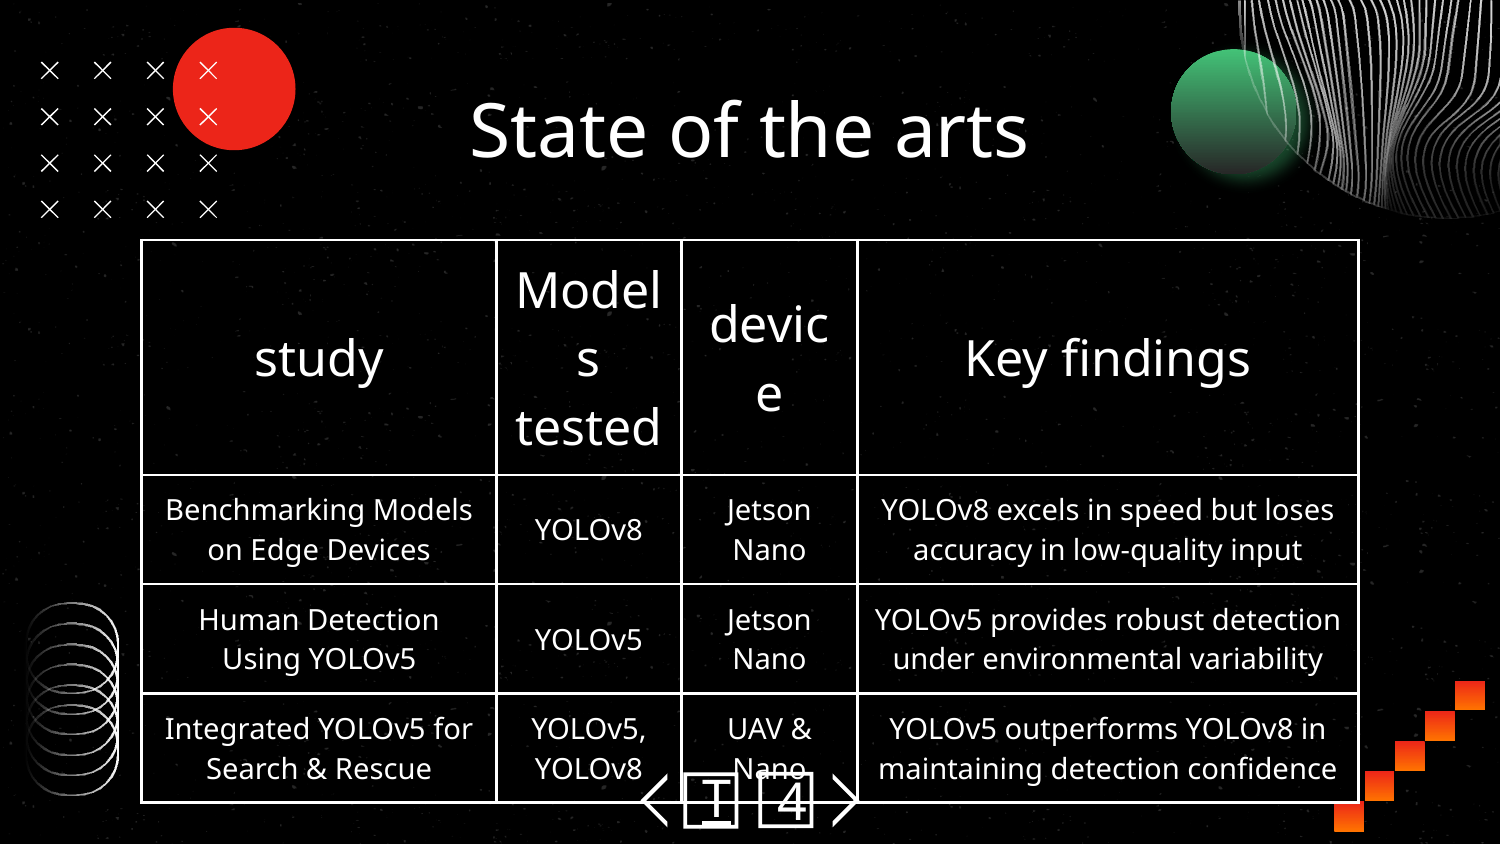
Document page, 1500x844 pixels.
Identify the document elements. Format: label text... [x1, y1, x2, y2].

table_cell Jetson Nano [683, 476, 856, 583]
table_cell YOLOv5 [498, 585, 680, 692]
table_cell Human Detection Using YOLOv5 [143, 585, 495, 692]
text_box [832, 773, 860, 828]
table_cell YOLOv8 excels in speed but loses accuracy in low-quality input [859, 476, 1357, 583]
title State of the arts [427, 88, 1073, 167]
table_cell YOLOv5 provides robust detection under environmental variability [859, 585, 1357, 692]
table_cell YOLOv5 outperforms YOLOv8 in maintaining detection confidence [859, 695, 1357, 801]
table_header Models tested [498, 241, 680, 474]
table_header Key findings [859, 241, 1357, 474]
table_cell YOLOv5, YOLOv8 [498, 695, 680, 801]
table_cell YOLOv8 [498, 476, 680, 583]
text_box T [683, 772, 739, 829]
table_cell Integrated YOLOv5 for Search & Rescue [143, 695, 495, 801]
table_header device [683, 241, 856, 474]
table_cell Benchmarking Models on Edge Devices [143, 476, 495, 583]
table_cell UAV & Nano [683, 695, 856, 801]
table_header study [143, 241, 495, 474]
text_box 4 [758, 771, 814, 829]
table_cell Jetson Nano [683, 585, 856, 692]
text_box [640, 773, 668, 828]
